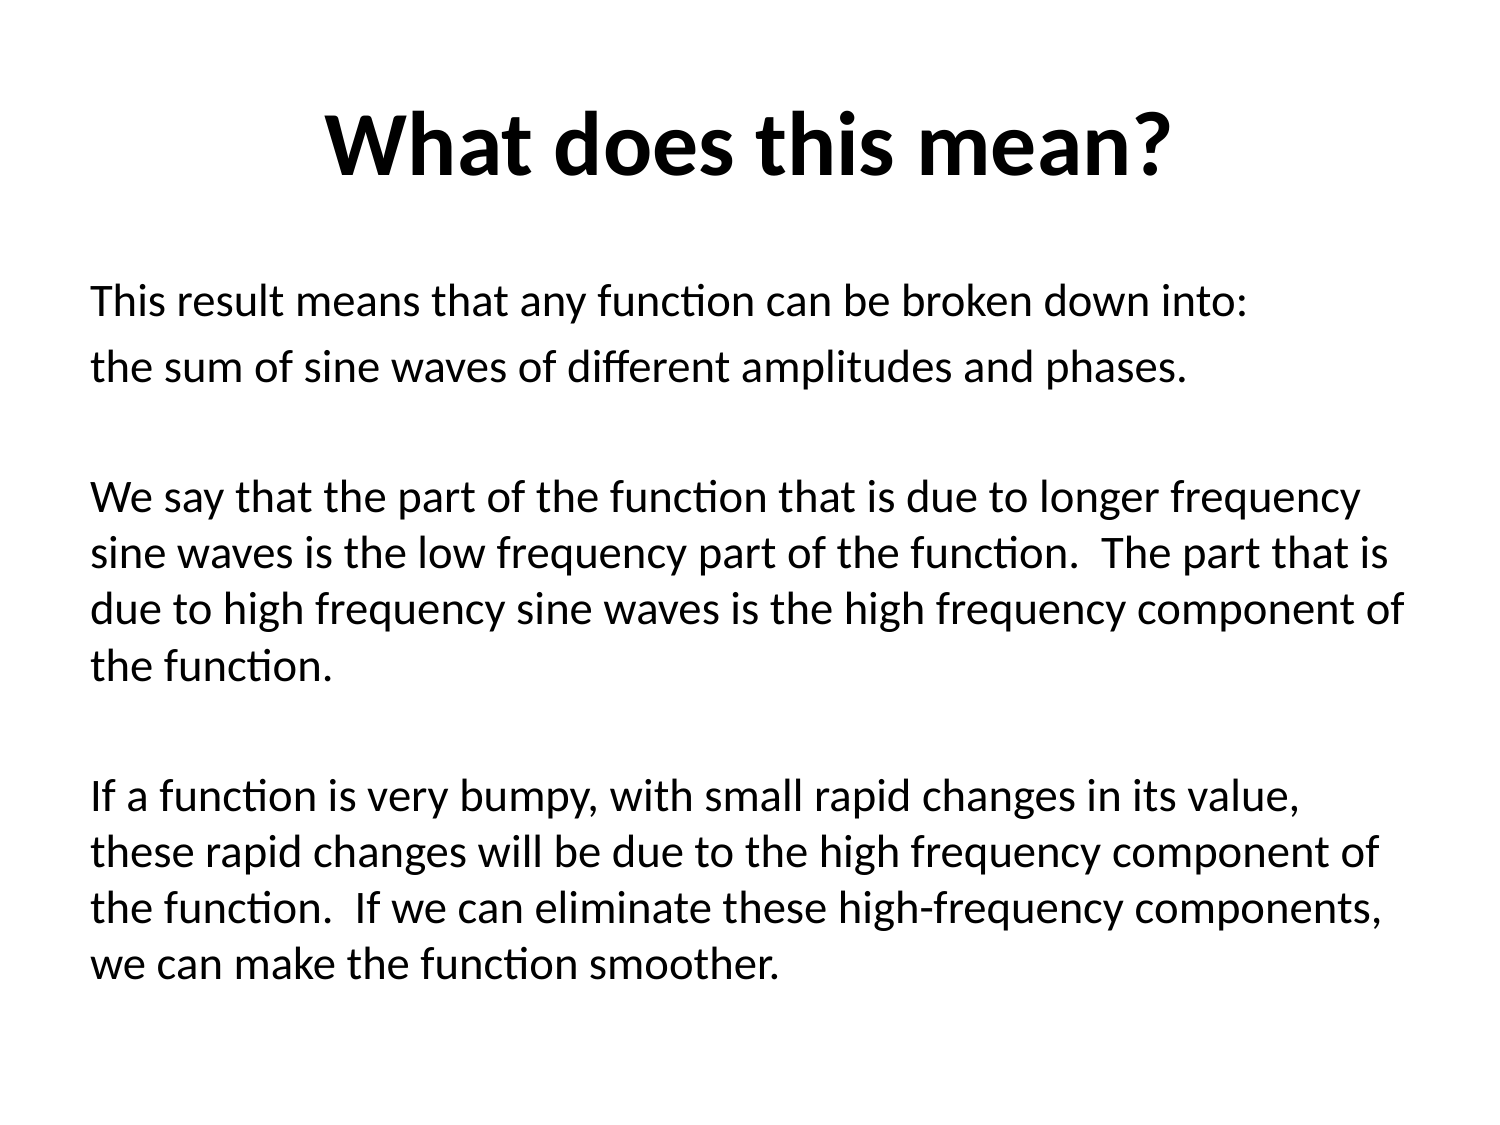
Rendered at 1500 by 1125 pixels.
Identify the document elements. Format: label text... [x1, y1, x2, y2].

list This result means that any function can be broken down into: the sum of sine waves of different amplitudes and phases. We say that the part of the function that is due to longer frequency sine waves is the low frequency part of the function. The part that is due to high frequency sine waves is the high frequency component of the function. If a function is very bumpy, with small rapid changes in its value, these rapid changes will be due to the high frequency component of the function. If we can eliminate these high-frequency components, we can make the function smoother. [75, 262, 1425, 1005]
title What does this mean? [75, 45, 1425, 233]
